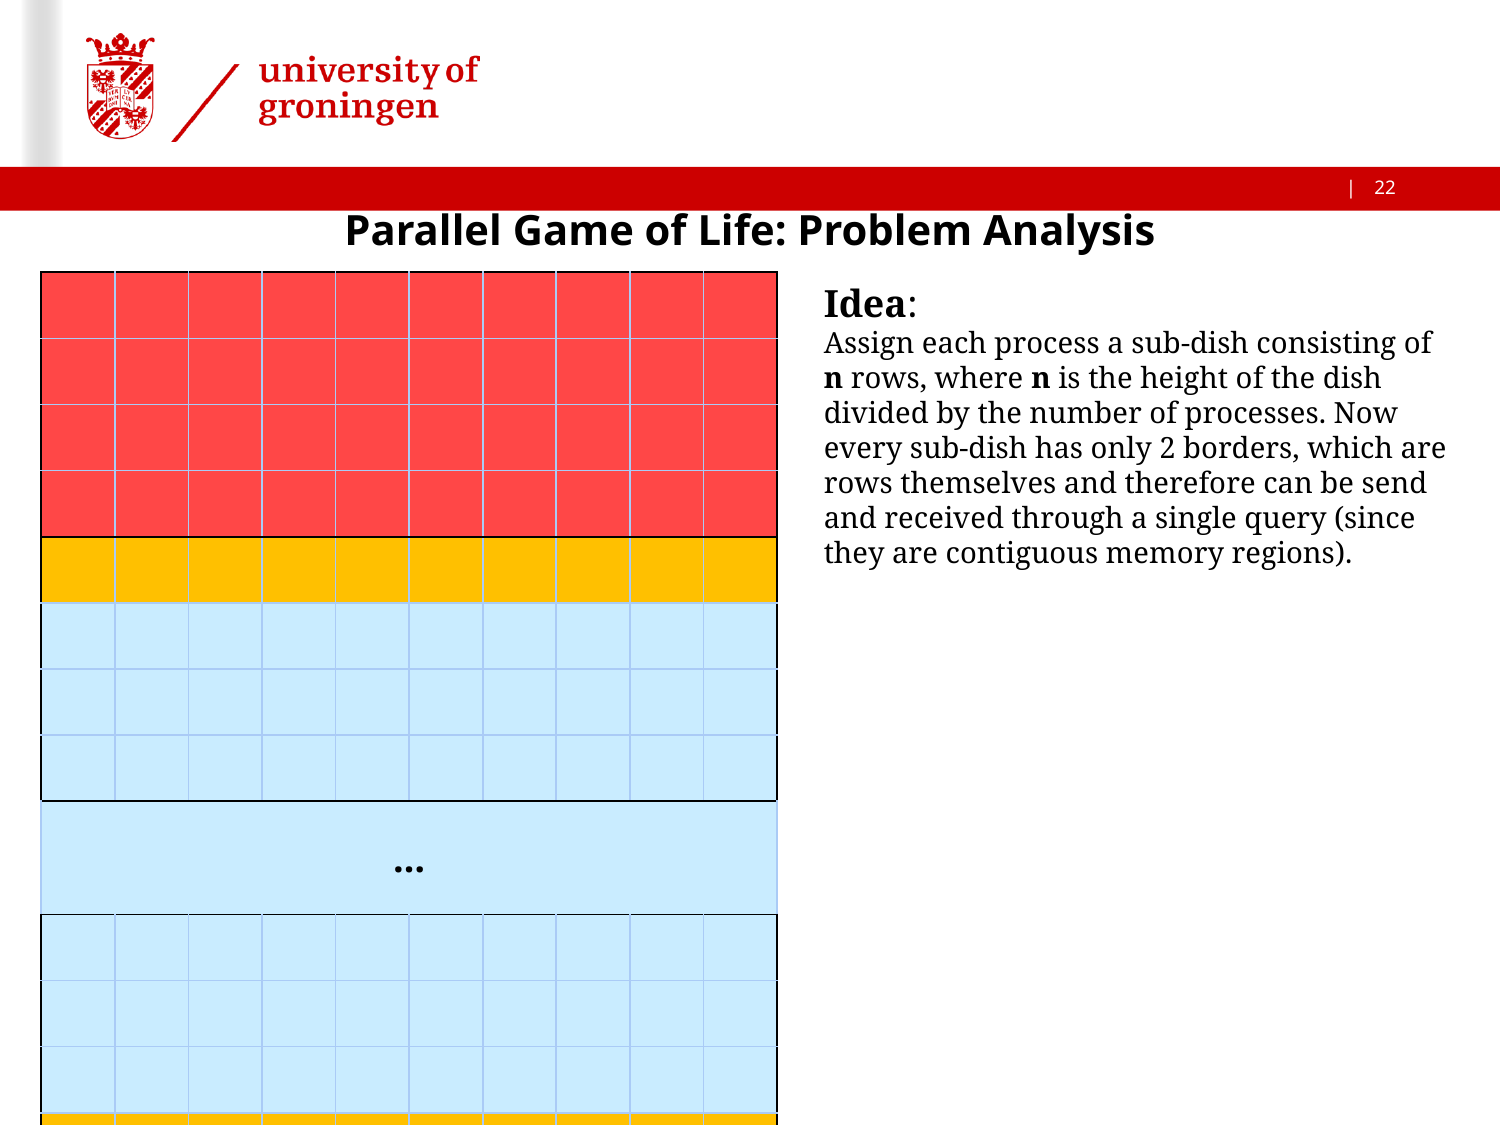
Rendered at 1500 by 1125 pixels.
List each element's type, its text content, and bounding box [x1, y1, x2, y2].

table_cell … [42, 802, 776, 914]
table_header [484, 273, 555, 338]
table_cell [410, 604, 482, 668]
table_cell [410, 339, 482, 404]
table_header [189, 273, 261, 338]
table_cell [263, 405, 335, 470]
table_cell [704, 670, 776, 734]
table_cell [484, 1047, 555, 1112]
table_header [704, 273, 776, 338]
table_cell [336, 981, 408, 1046]
table_header [631, 273, 703, 338]
table_cell [484, 1114, 555, 1125]
table_cell [484, 604, 555, 668]
table_cell [410, 670, 482, 734]
table_cell [189, 339, 261, 404]
table_header [116, 273, 188, 338]
table_cell [189, 915, 261, 980]
table_cell [42, 471, 114, 536]
table_cell [704, 736, 776, 800]
table_cell [42, 405, 114, 470]
table_cell [557, 604, 629, 668]
table_cell [116, 339, 188, 404]
table_cell [189, 405, 261, 470]
table_cell [189, 1114, 261, 1125]
table_cell [484, 405, 555, 470]
table_header [336, 273, 408, 338]
table_cell [631, 339, 703, 404]
table_cell [410, 471, 482, 536]
table_cell [189, 538, 261, 602]
table_cell [336, 604, 408, 668]
table_cell [704, 1047, 776, 1112]
table_cell [704, 604, 776, 668]
table_cell [410, 538, 482, 602]
table_cell [631, 538, 703, 602]
table_cell [189, 1047, 261, 1112]
table_cell [484, 736, 555, 800]
table_cell [704, 1114, 776, 1125]
table_cell [42, 538, 114, 602]
table_cell [631, 604, 703, 668]
table_cell [631, 981, 703, 1046]
table_cell [263, 915, 335, 980]
table_cell [336, 736, 408, 800]
table_cell [263, 538, 335, 602]
table_cell [116, 1047, 188, 1112]
table_cell [189, 736, 261, 800]
table_cell [336, 471, 408, 536]
table_cell [410, 1114, 482, 1125]
table_cell [704, 915, 776, 980]
table_cell [336, 339, 408, 404]
table_cell [116, 915, 188, 980]
table_cell [631, 915, 703, 980]
table_cell [704, 405, 776, 470]
table_cell [704, 339, 776, 404]
table_cell [557, 405, 629, 470]
table_header [263, 273, 335, 338]
table_cell [116, 981, 188, 1046]
table_cell [410, 915, 482, 980]
table_cell [336, 915, 408, 980]
table_cell [189, 981, 261, 1046]
table_cell [410, 981, 482, 1046]
table_header [410, 273, 482, 338]
table_cell [263, 981, 335, 1046]
table_header [42, 273, 114, 338]
table_cell [116, 471, 188, 536]
table_cell [42, 915, 114, 980]
table_cell [263, 670, 335, 734]
table_cell [484, 981, 555, 1046]
table_cell [42, 736, 114, 800]
table_cell [42, 339, 114, 404]
text_box Idea: Assign each process a sub-dish consisting of n rows, where n is the height of the dish divided by the number of processes. Now every sub-dish has only 2 borders, which are rows themselves and therefore can be send and received through a single query (since they are contiguous memory regions). [809, 272, 1471, 577]
table_cell [557, 670, 629, 734]
table_cell [336, 405, 408, 470]
table_cell [631, 405, 703, 470]
table_cell [704, 538, 776, 602]
table_cell [263, 471, 335, 536]
table_cell [557, 339, 629, 404]
table_cell [42, 604, 114, 668]
table_cell [631, 471, 703, 536]
table_cell [484, 471, 555, 536]
table_cell [704, 981, 776, 1046]
table_cell [557, 471, 629, 536]
table_cell [116, 736, 188, 800]
table_cell [263, 736, 335, 800]
table_header [557, 273, 629, 338]
table_cell [631, 736, 703, 800]
text_box Parallel Game of Life: Problem Analysis [179, 196, 1321, 262]
table_cell [484, 538, 555, 602]
table_cell [410, 736, 482, 800]
table_cell [336, 670, 408, 734]
table_cell [557, 1047, 629, 1112]
table_cell [336, 1114, 408, 1125]
table_cell [557, 915, 629, 980]
table_cell [116, 538, 188, 602]
table_cell [484, 670, 555, 734]
table_cell [336, 1047, 408, 1112]
table_cell [189, 604, 261, 668]
table_cell [484, 339, 555, 404]
table_cell [42, 981, 114, 1046]
table_cell [704, 471, 776, 536]
table_cell [42, 670, 114, 734]
table_cell [336, 538, 408, 602]
table_cell [189, 670, 261, 734]
table_cell [116, 604, 188, 668]
table_cell [189, 471, 261, 536]
table_cell [410, 405, 482, 470]
table_cell [116, 405, 188, 470]
table_cell [557, 1114, 629, 1125]
table_cell [557, 981, 629, 1046]
table_cell [631, 670, 703, 734]
table_cell [557, 538, 629, 602]
table_cell [557, 736, 629, 800]
table_cell [42, 1047, 114, 1112]
table_cell [631, 1114, 703, 1125]
table_cell [263, 1114, 335, 1125]
table_cell [263, 604, 335, 668]
table_cell [263, 339, 335, 404]
table_cell [42, 1114, 114, 1125]
table_cell [631, 1047, 703, 1112]
picture [86, 33, 480, 142]
table_cell [116, 1114, 188, 1125]
table_cell [484, 915, 555, 980]
table_cell [263, 1047, 335, 1112]
table_cell [116, 670, 188, 734]
table_cell [410, 1047, 482, 1112]
